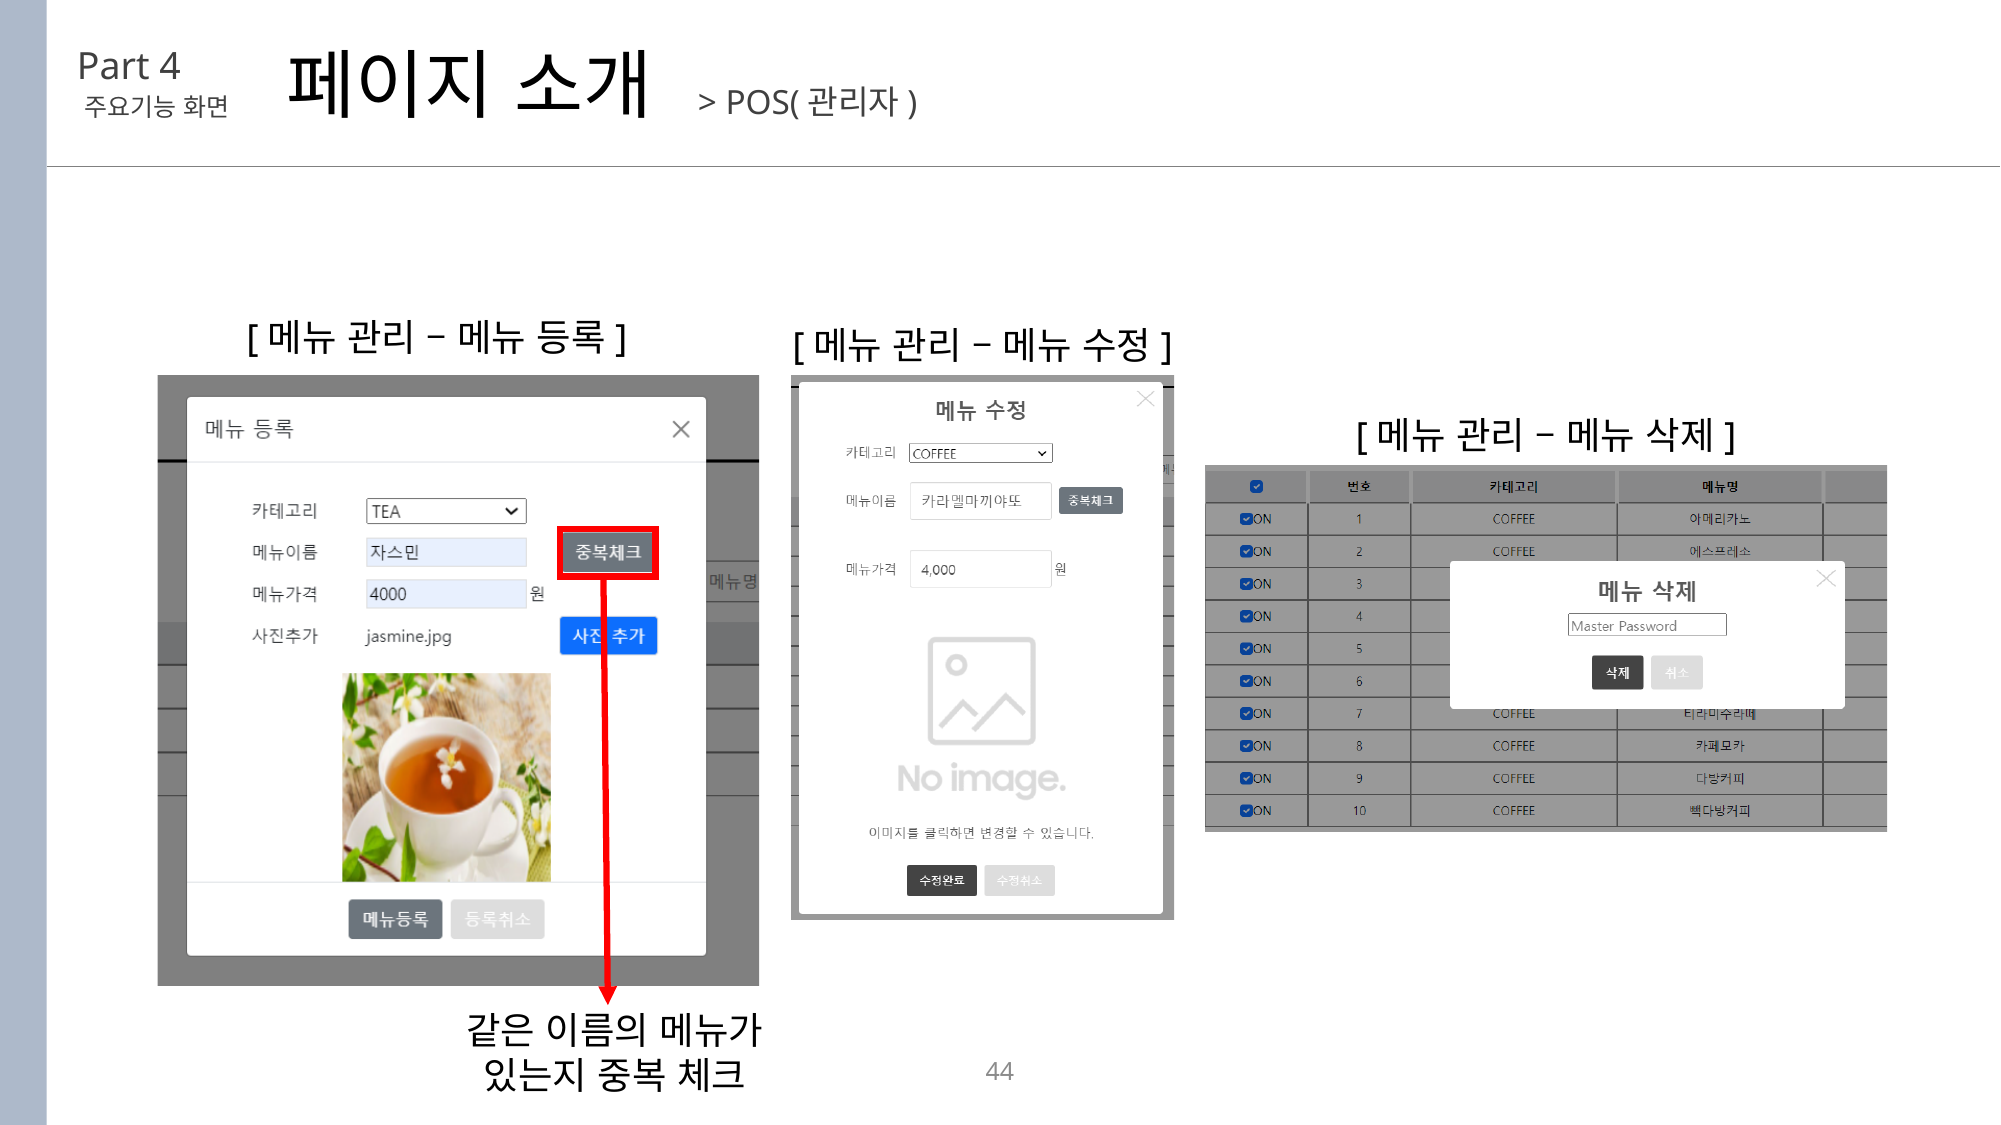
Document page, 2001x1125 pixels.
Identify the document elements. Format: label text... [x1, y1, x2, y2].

text_box [0, 0, 48, 1125]
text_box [603, 576, 608, 1006]
slide_number 44 [808, 1042, 1225, 1103]
text_box 같은 이름의 메뉴가 있는지 중복 체크 [422, 999, 808, 1105]
text_box [메뉴 관리 – 메뉴 등록] [191, 307, 683, 367]
picture [1204, 465, 1888, 832]
picture [157, 375, 760, 986]
text_box [메뉴 관리 – 메뉴 삭제] [1300, 404, 1792, 465]
picture [791, 375, 1175, 921]
text_box 주요기능 화면 [70, 83, 246, 129]
text_box [메뉴 관리 – 메뉴 수정] [737, 314, 1228, 375]
text_box 페이지 소개 [271, 30, 668, 135]
text_box > POS(관리자) [683, 73, 933, 129]
text_box Part 4 [62, 34, 196, 95]
